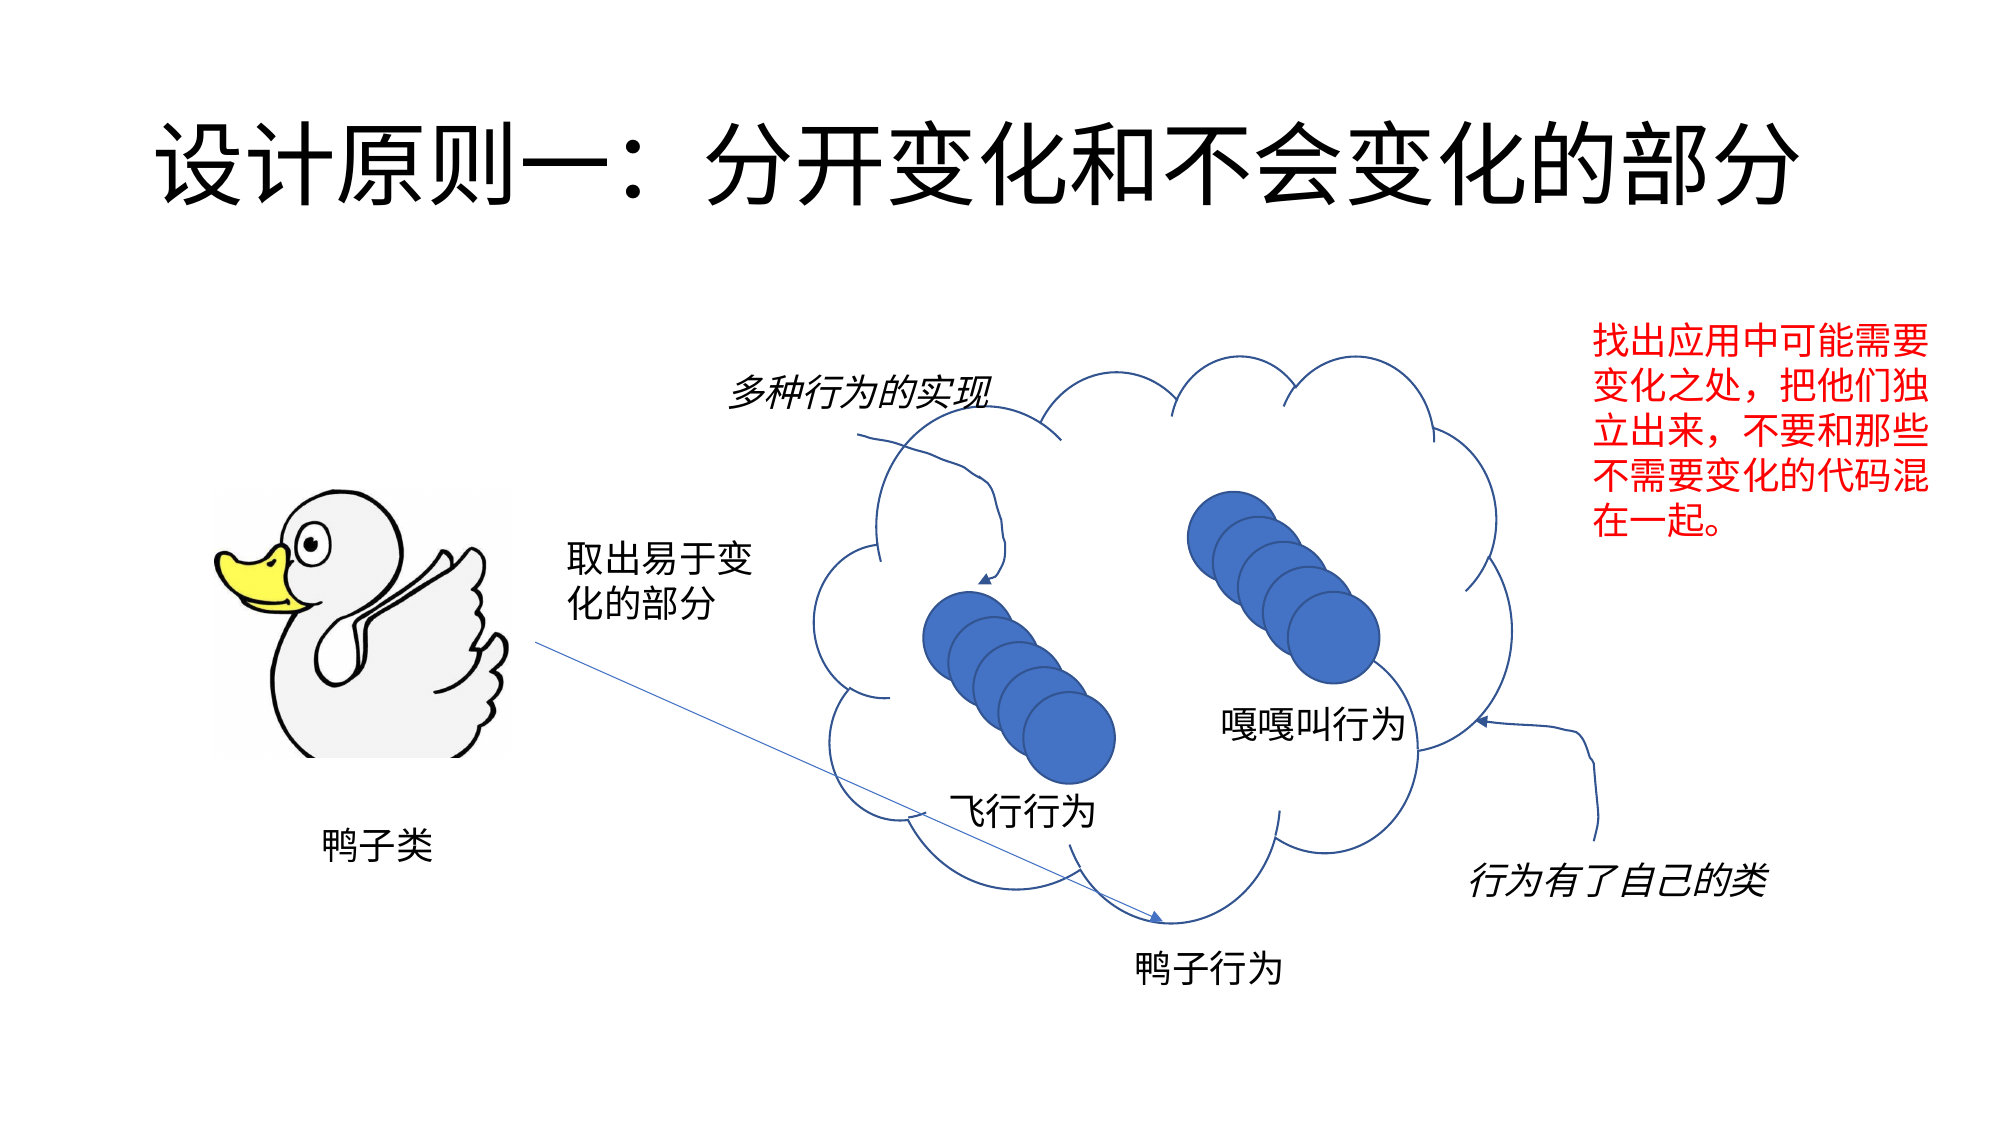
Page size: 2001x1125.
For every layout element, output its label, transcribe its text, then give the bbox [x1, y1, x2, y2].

text_box 找出应用中可能需要变化之处，把他们独立出来，不要和那些不需要变化的代码混在一起。 [1577, 309, 1953, 550]
text_box 飞行行为 [933, 780, 1114, 841]
text_box [997, 666, 1087, 756]
text_box 多种行为的实现 [711, 361, 1004, 422]
picture [213, 489, 511, 758]
text_box [1286, 590, 1381, 685]
text_box [947, 616, 1037, 706]
text_box 嘎嘎叫行为 [1205, 693, 1423, 753]
text_box [1022, 691, 1116, 780]
text_box 鸭子类 [306, 814, 449, 874]
text_box [1261, 565, 1352, 656]
text_box 行为有了自己的类 [1451, 850, 1781, 910]
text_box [535, 637, 817, 643]
text_box [1236, 540, 1327, 631]
text_box [1186, 490, 1277, 581]
text_box 鸭子行为 [1120, 937, 1302, 998]
title 设计原则一：分开变化和不会变化的部分 [137, 59, 1863, 278]
text_box [1211, 515, 1302, 606]
text_box 取出易于变化的部分 [552, 527, 787, 633]
text_box [972, 641, 1062, 731]
text_box [812, 355, 1514, 925]
text_box [922, 591, 1012, 681]
text_box [1474, 715, 1600, 842]
text_box [856, 433, 1007, 585]
